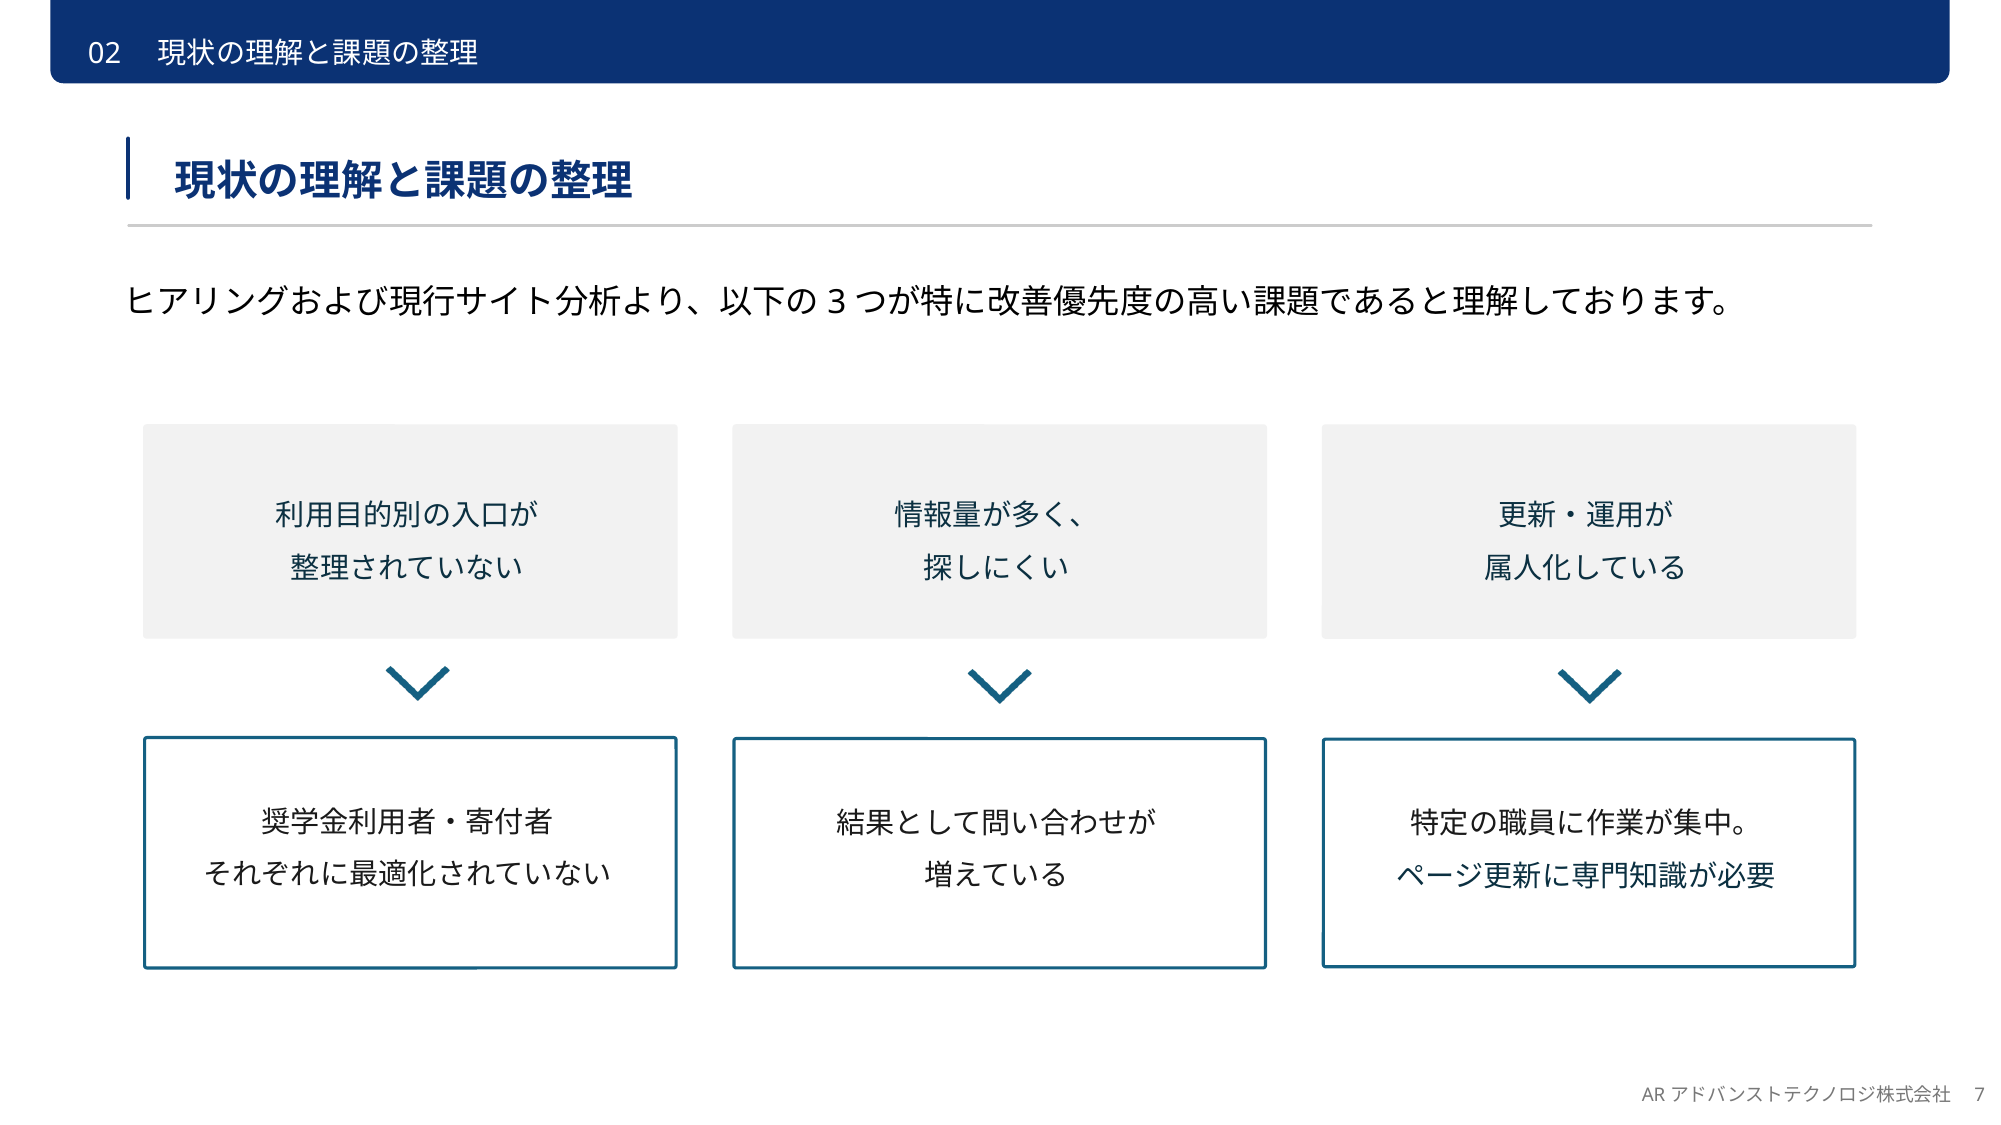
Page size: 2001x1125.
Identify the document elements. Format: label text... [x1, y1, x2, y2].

picture [944, 616, 1055, 738]
text_box 02 現状の理解と課題の整理 [87, 23, 480, 70]
text_box ヒアリングおよび現行サイト分析より、以下の3つが特に改善優先度の高い課題であると理解しております。 [108, 272, 1879, 328]
text_box 現状の理解と課題の整理 [174, 138, 634, 204]
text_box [1322, 425, 1856, 968]
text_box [144, 425, 677, 969]
picture [1534, 634, 1644, 738]
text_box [733, 425, 1266, 969]
slide_number ARアドバンストテクノロジ株式会社 7 [1550, 1065, 2000, 1125]
